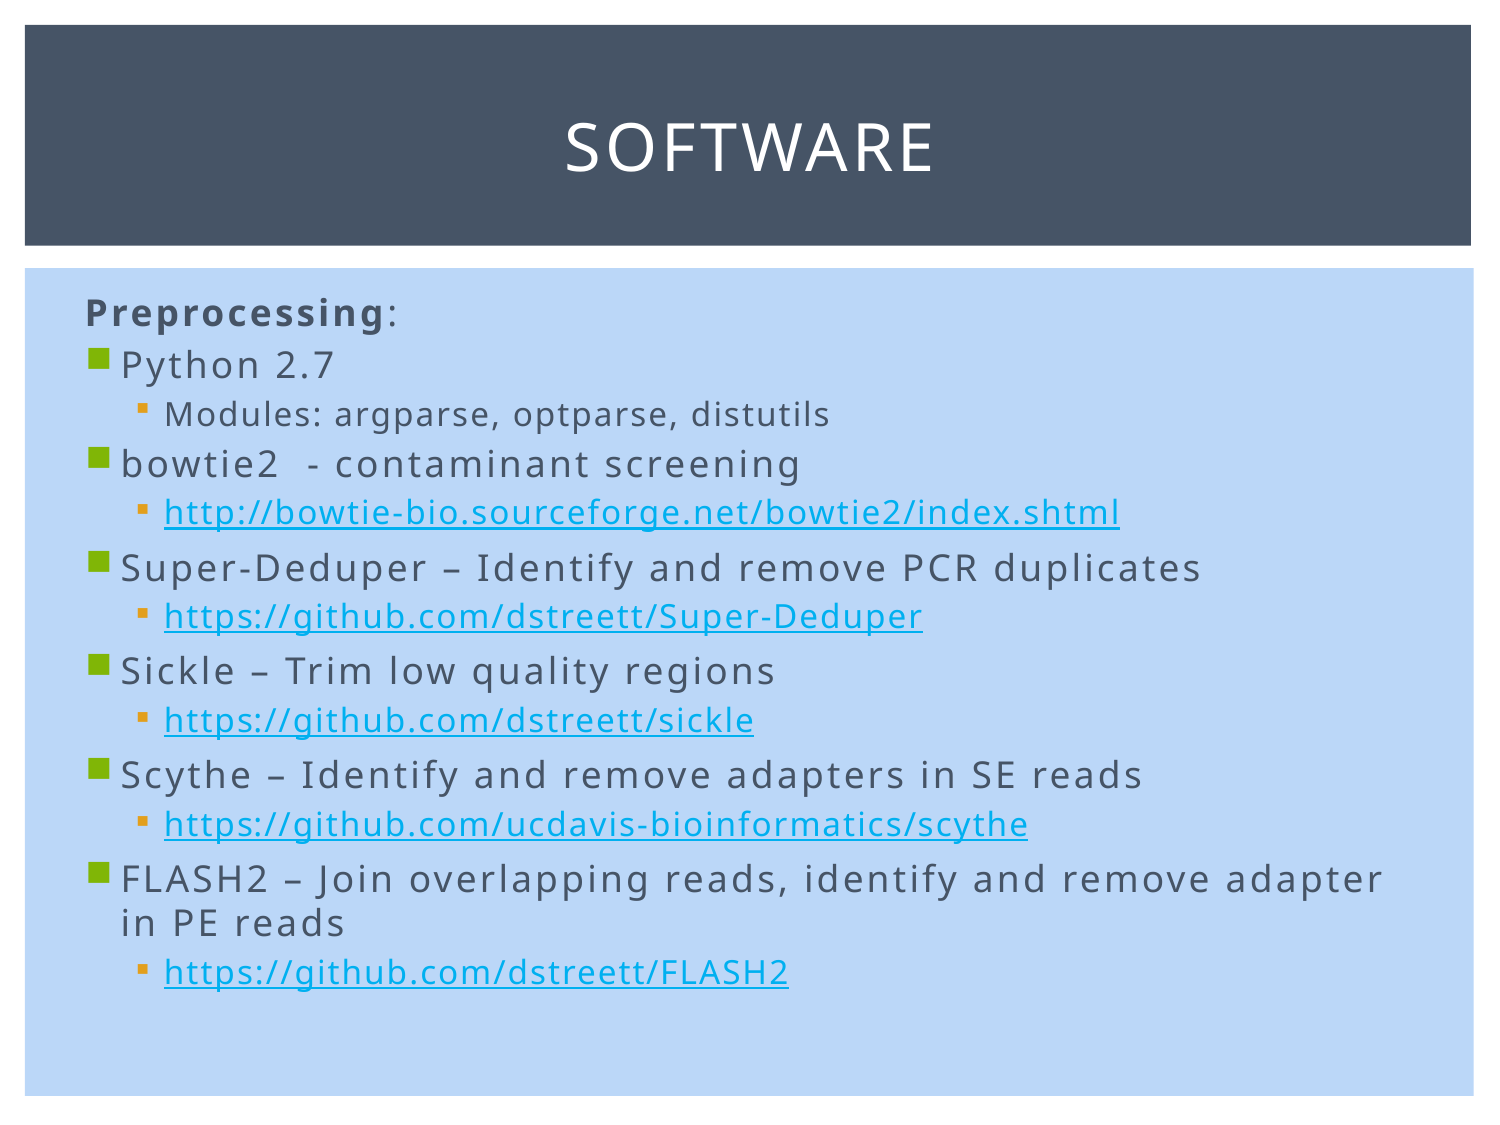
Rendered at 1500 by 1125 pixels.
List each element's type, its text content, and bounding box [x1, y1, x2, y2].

list Preprocessing: Python 2.7 Modules: argparse, optparse, distutils bowtie2 - contaminant screening http://bowtie-bio.sourceforge.net/bowtie2/index.shtml Super-Deduper – Identify and remove PCR duplicates https://github.com/dstreett/Super-Deduper Sickle – Trim low quality regions https://github.com/dstreett/sickle Scythe – Identify and remove adapters in SE reads https://github.com/ucdavis-bioinformatics/scythe FLASH2 – Join overlapping reads, identify and remove adapter in PE reads https://github.com/dstreett/FLASH2 [62, 281, 1442, 1005]
title Software [62, 58, 1438, 232]
